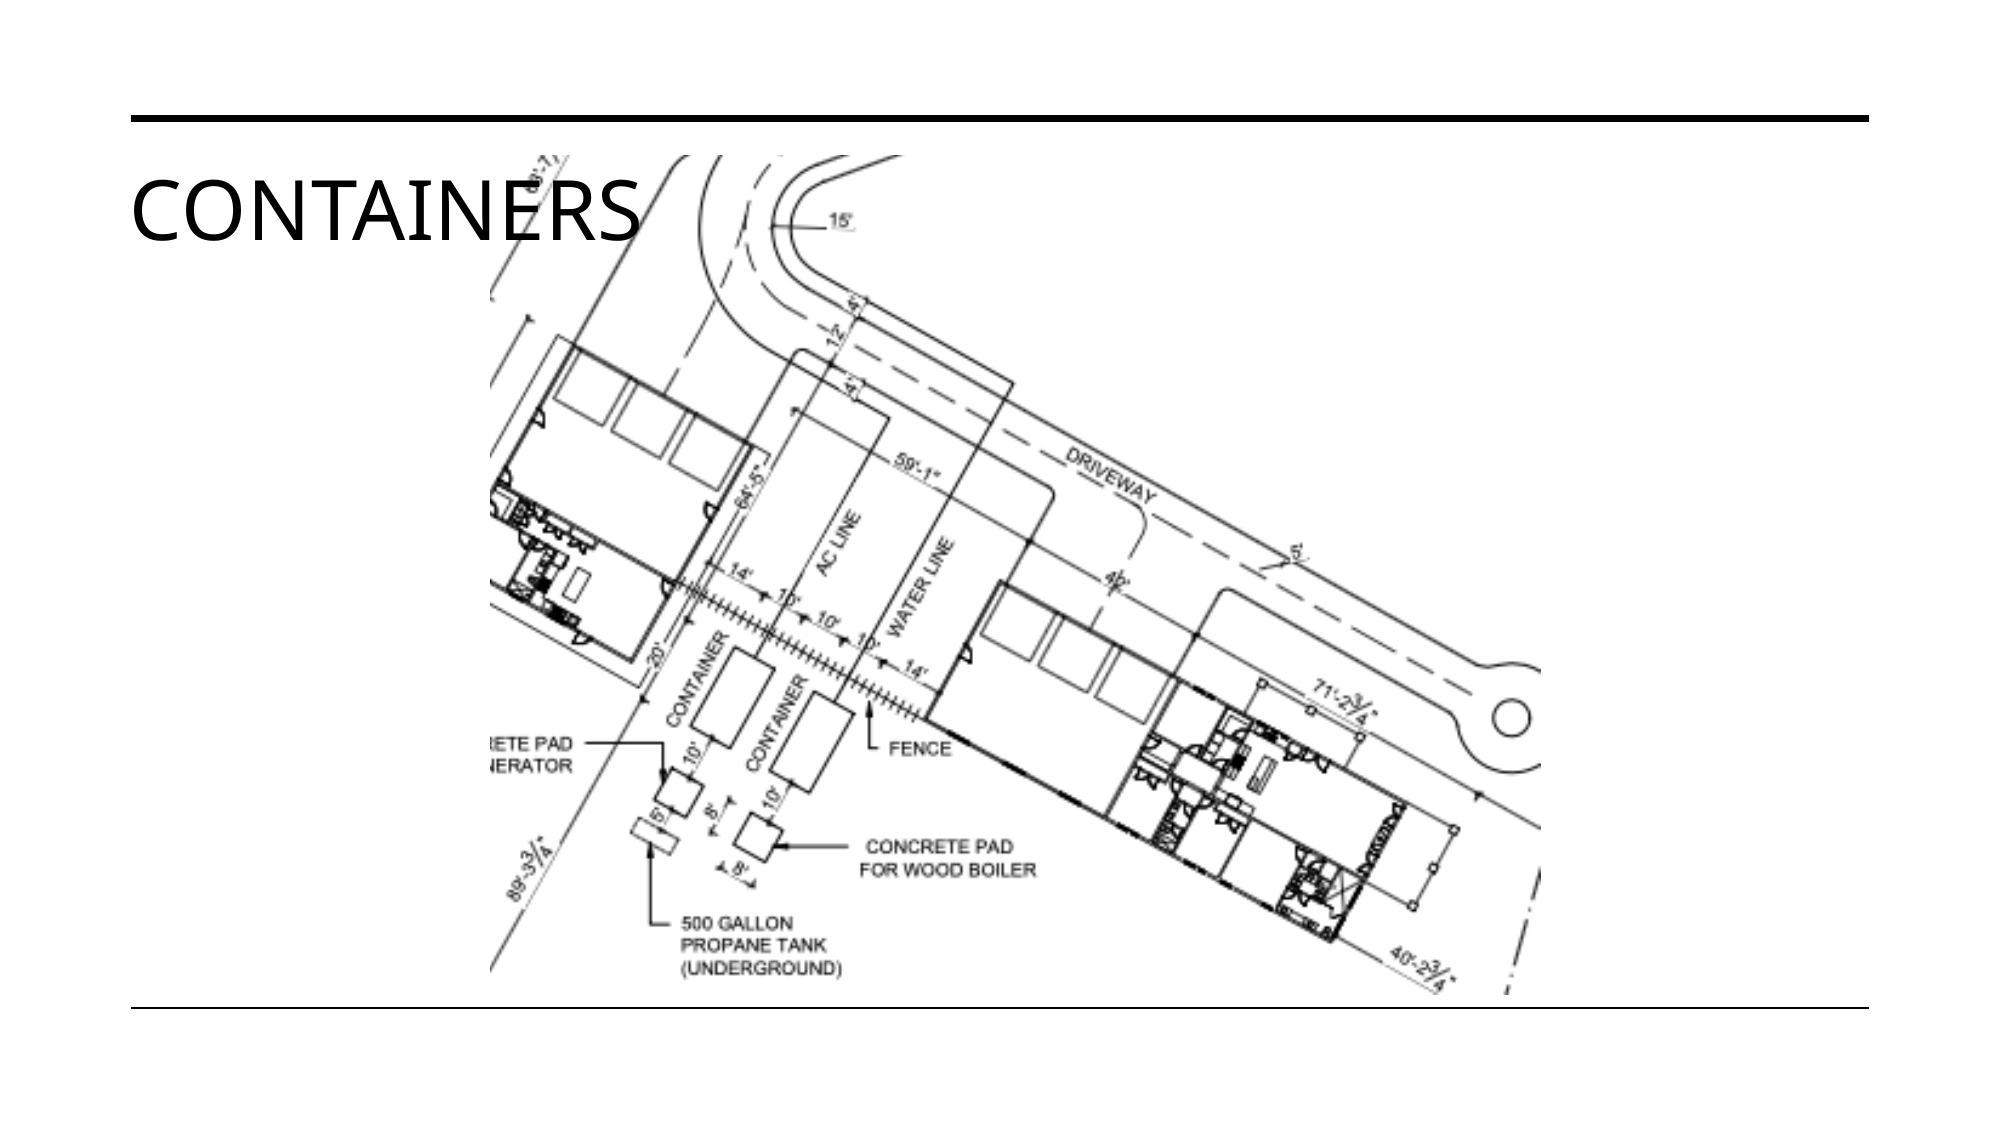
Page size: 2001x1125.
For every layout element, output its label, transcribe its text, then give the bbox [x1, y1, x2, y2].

title Containers [114, 149, 1869, 365]
picture [490, 155, 1541, 995]
